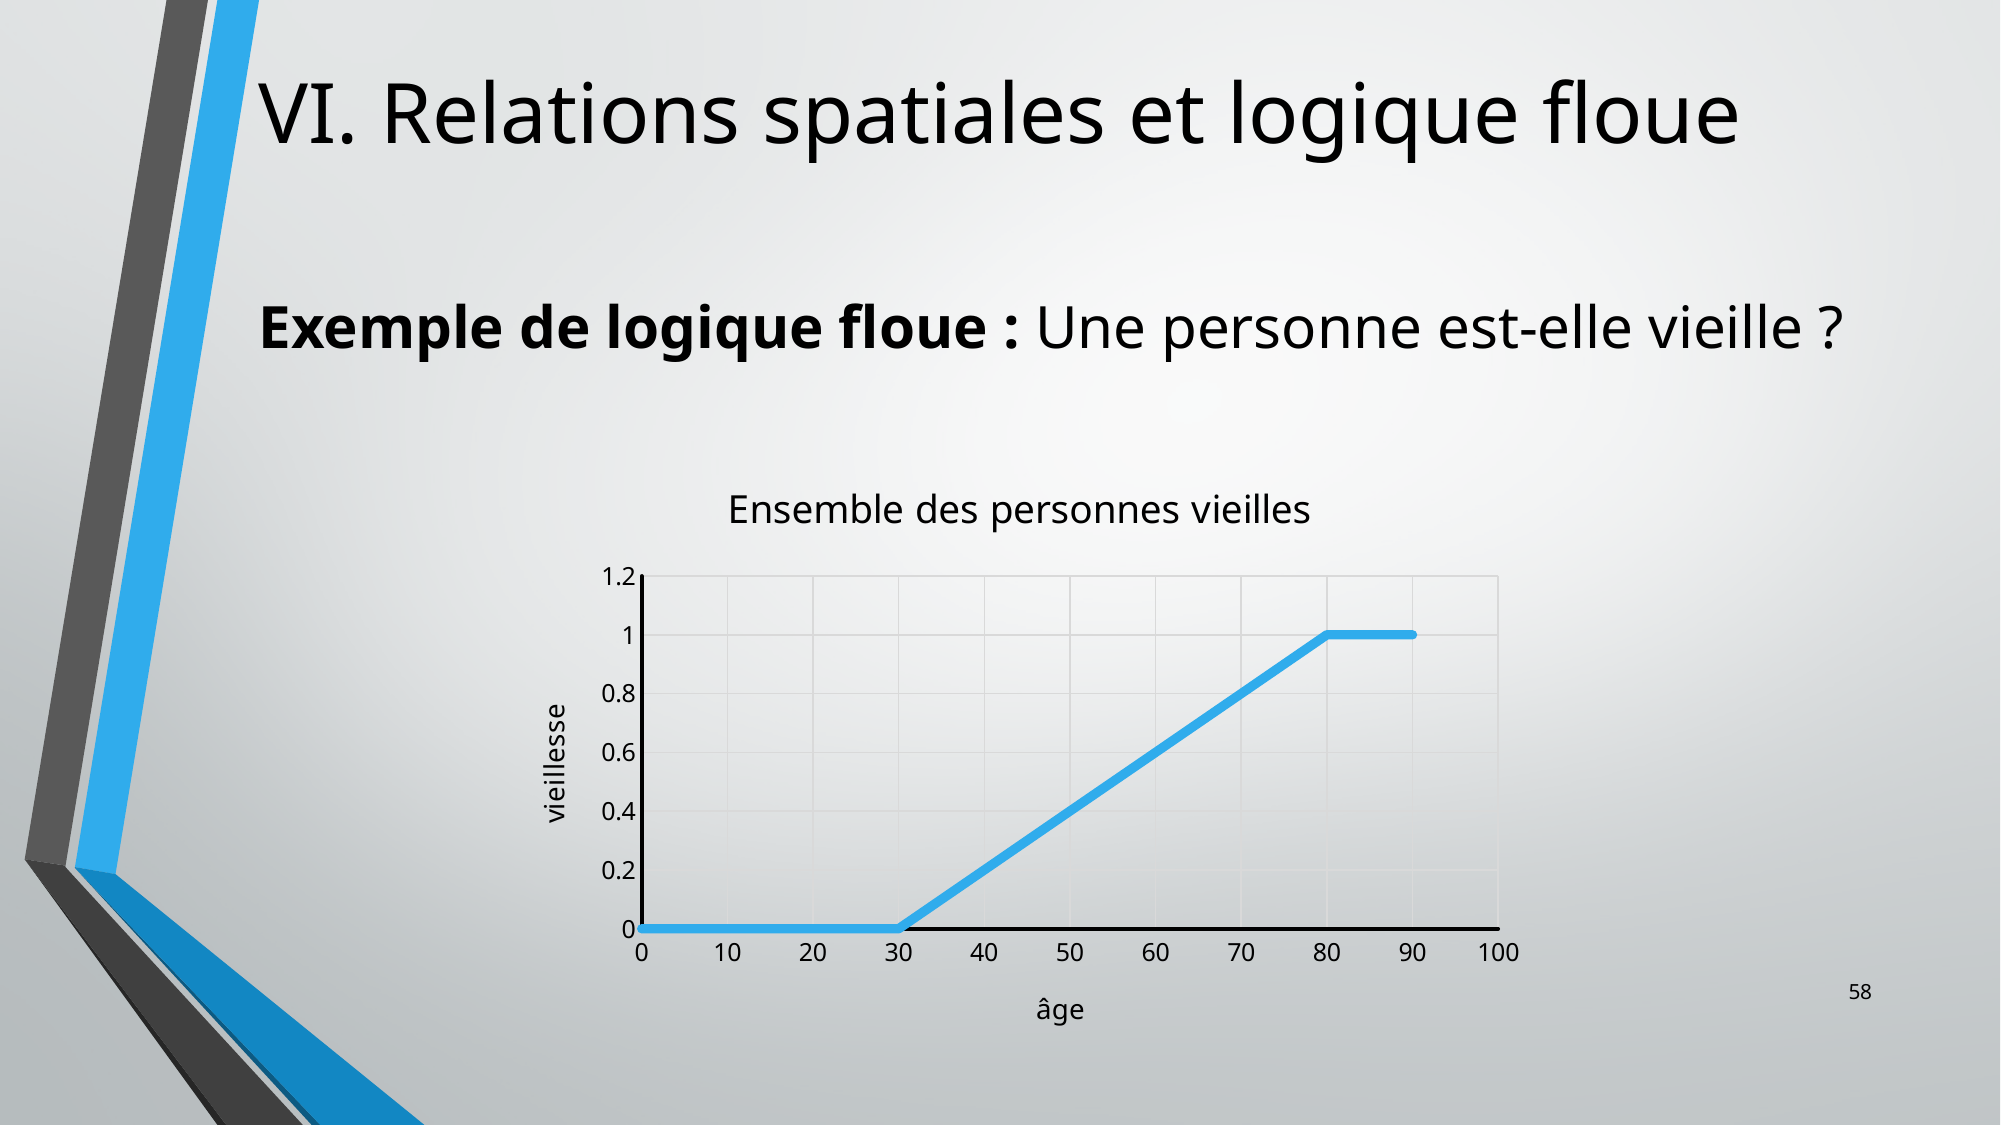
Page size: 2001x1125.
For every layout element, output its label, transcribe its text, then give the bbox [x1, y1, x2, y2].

title VI. Relations spatiales et logique floue [243, 51, 1887, 188]
slide_number 58 [1796, 962, 1887, 1023]
chart [499, 449, 1541, 1061]
list Exemple de logique floue : Une personne est-elle vieille ? [243, 188, 1979, 1023]
